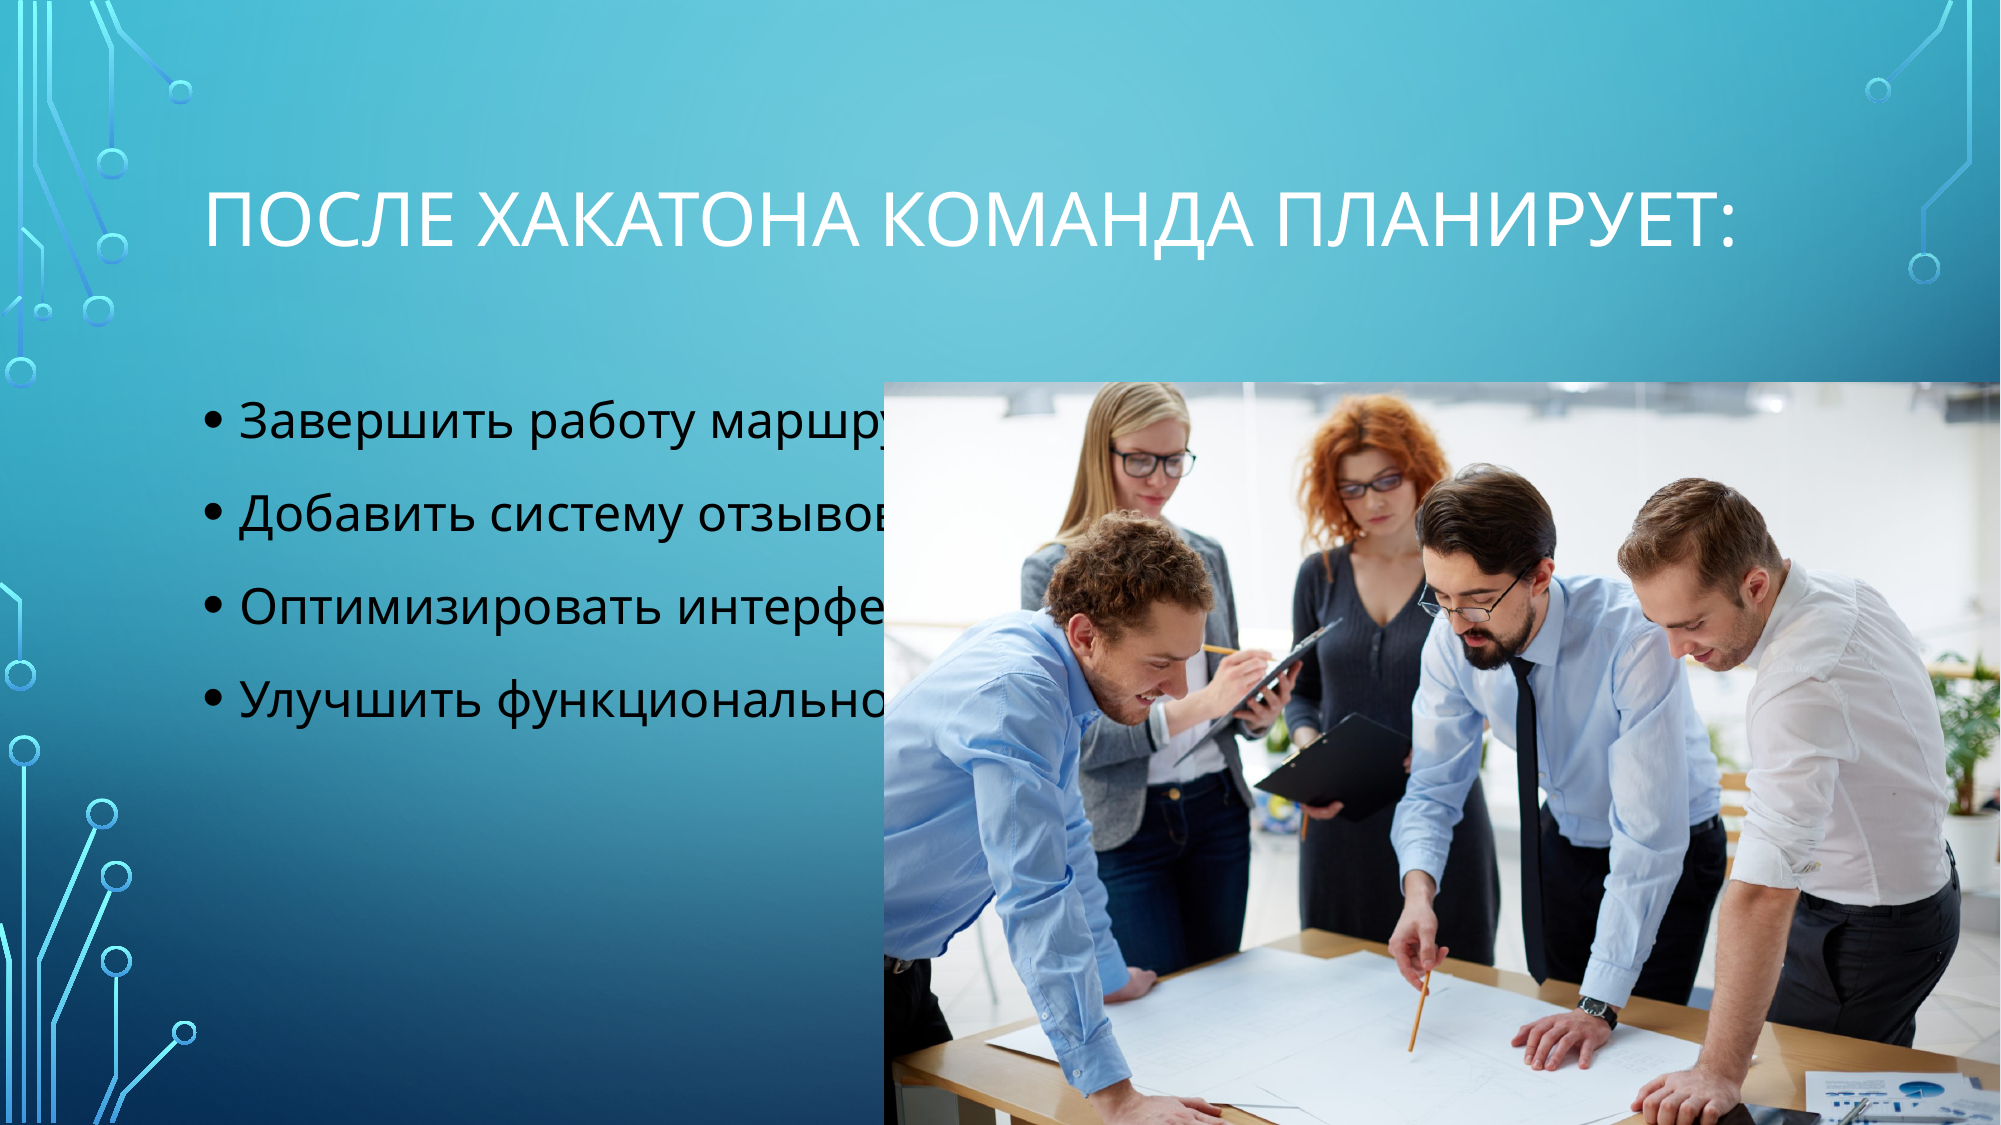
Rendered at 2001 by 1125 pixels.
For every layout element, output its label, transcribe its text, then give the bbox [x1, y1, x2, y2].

picture [884, 381, 2000, 1125]
list Завершить работу маршрутов Добавить систему отзывов Оптимизировать интерфейс Улучшить функциональность [187, 369, 1813, 950]
title После хакатона команда планирует: [187, 101, 1813, 344]
